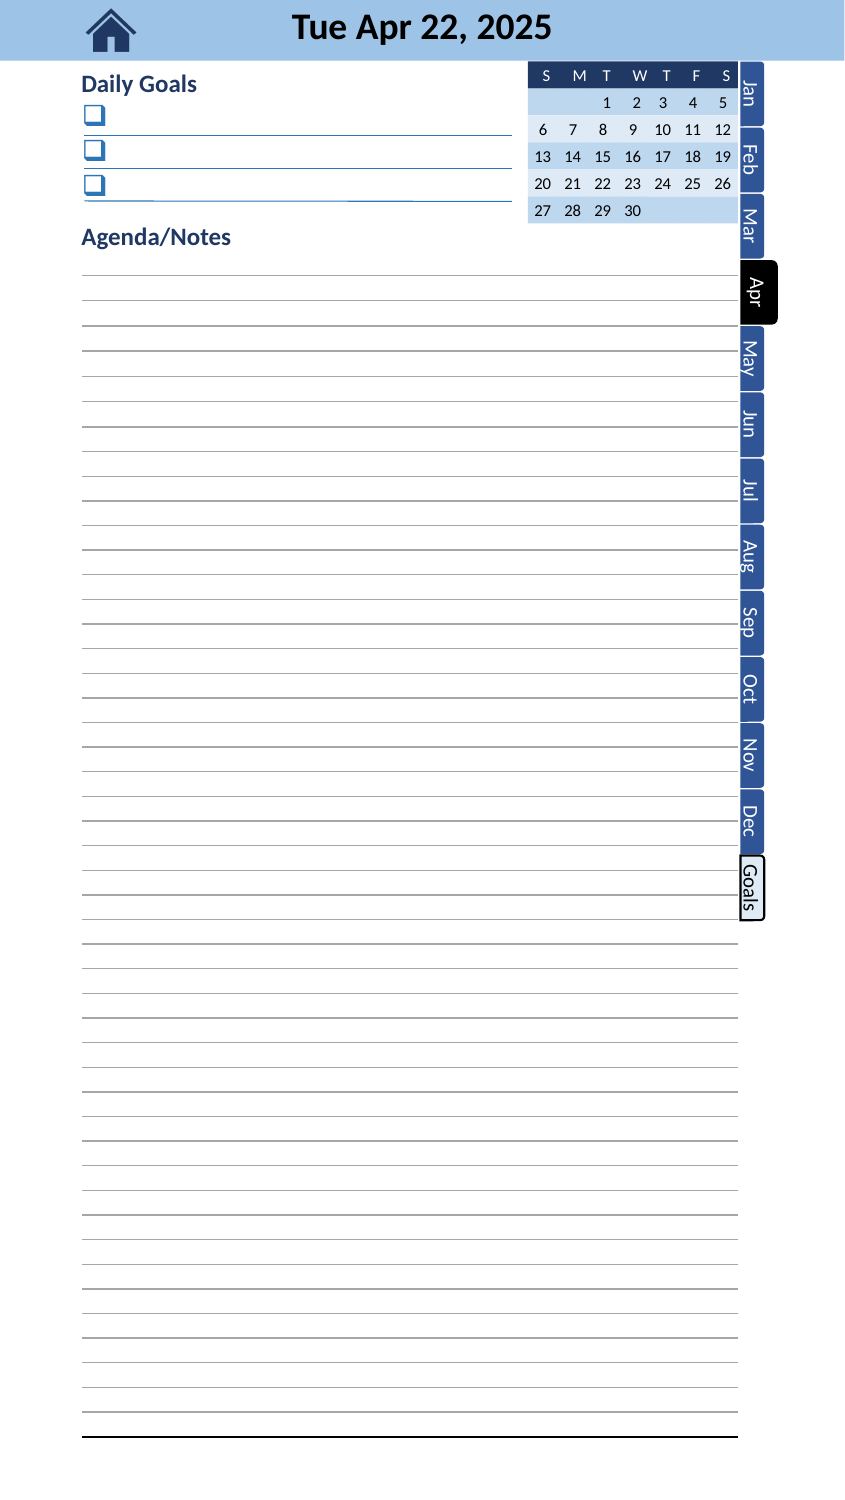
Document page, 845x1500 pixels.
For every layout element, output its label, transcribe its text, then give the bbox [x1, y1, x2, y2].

picture [82, 1, 140, 59]
list Tue Apr 22, 2025 [190, 0, 655, 61]
